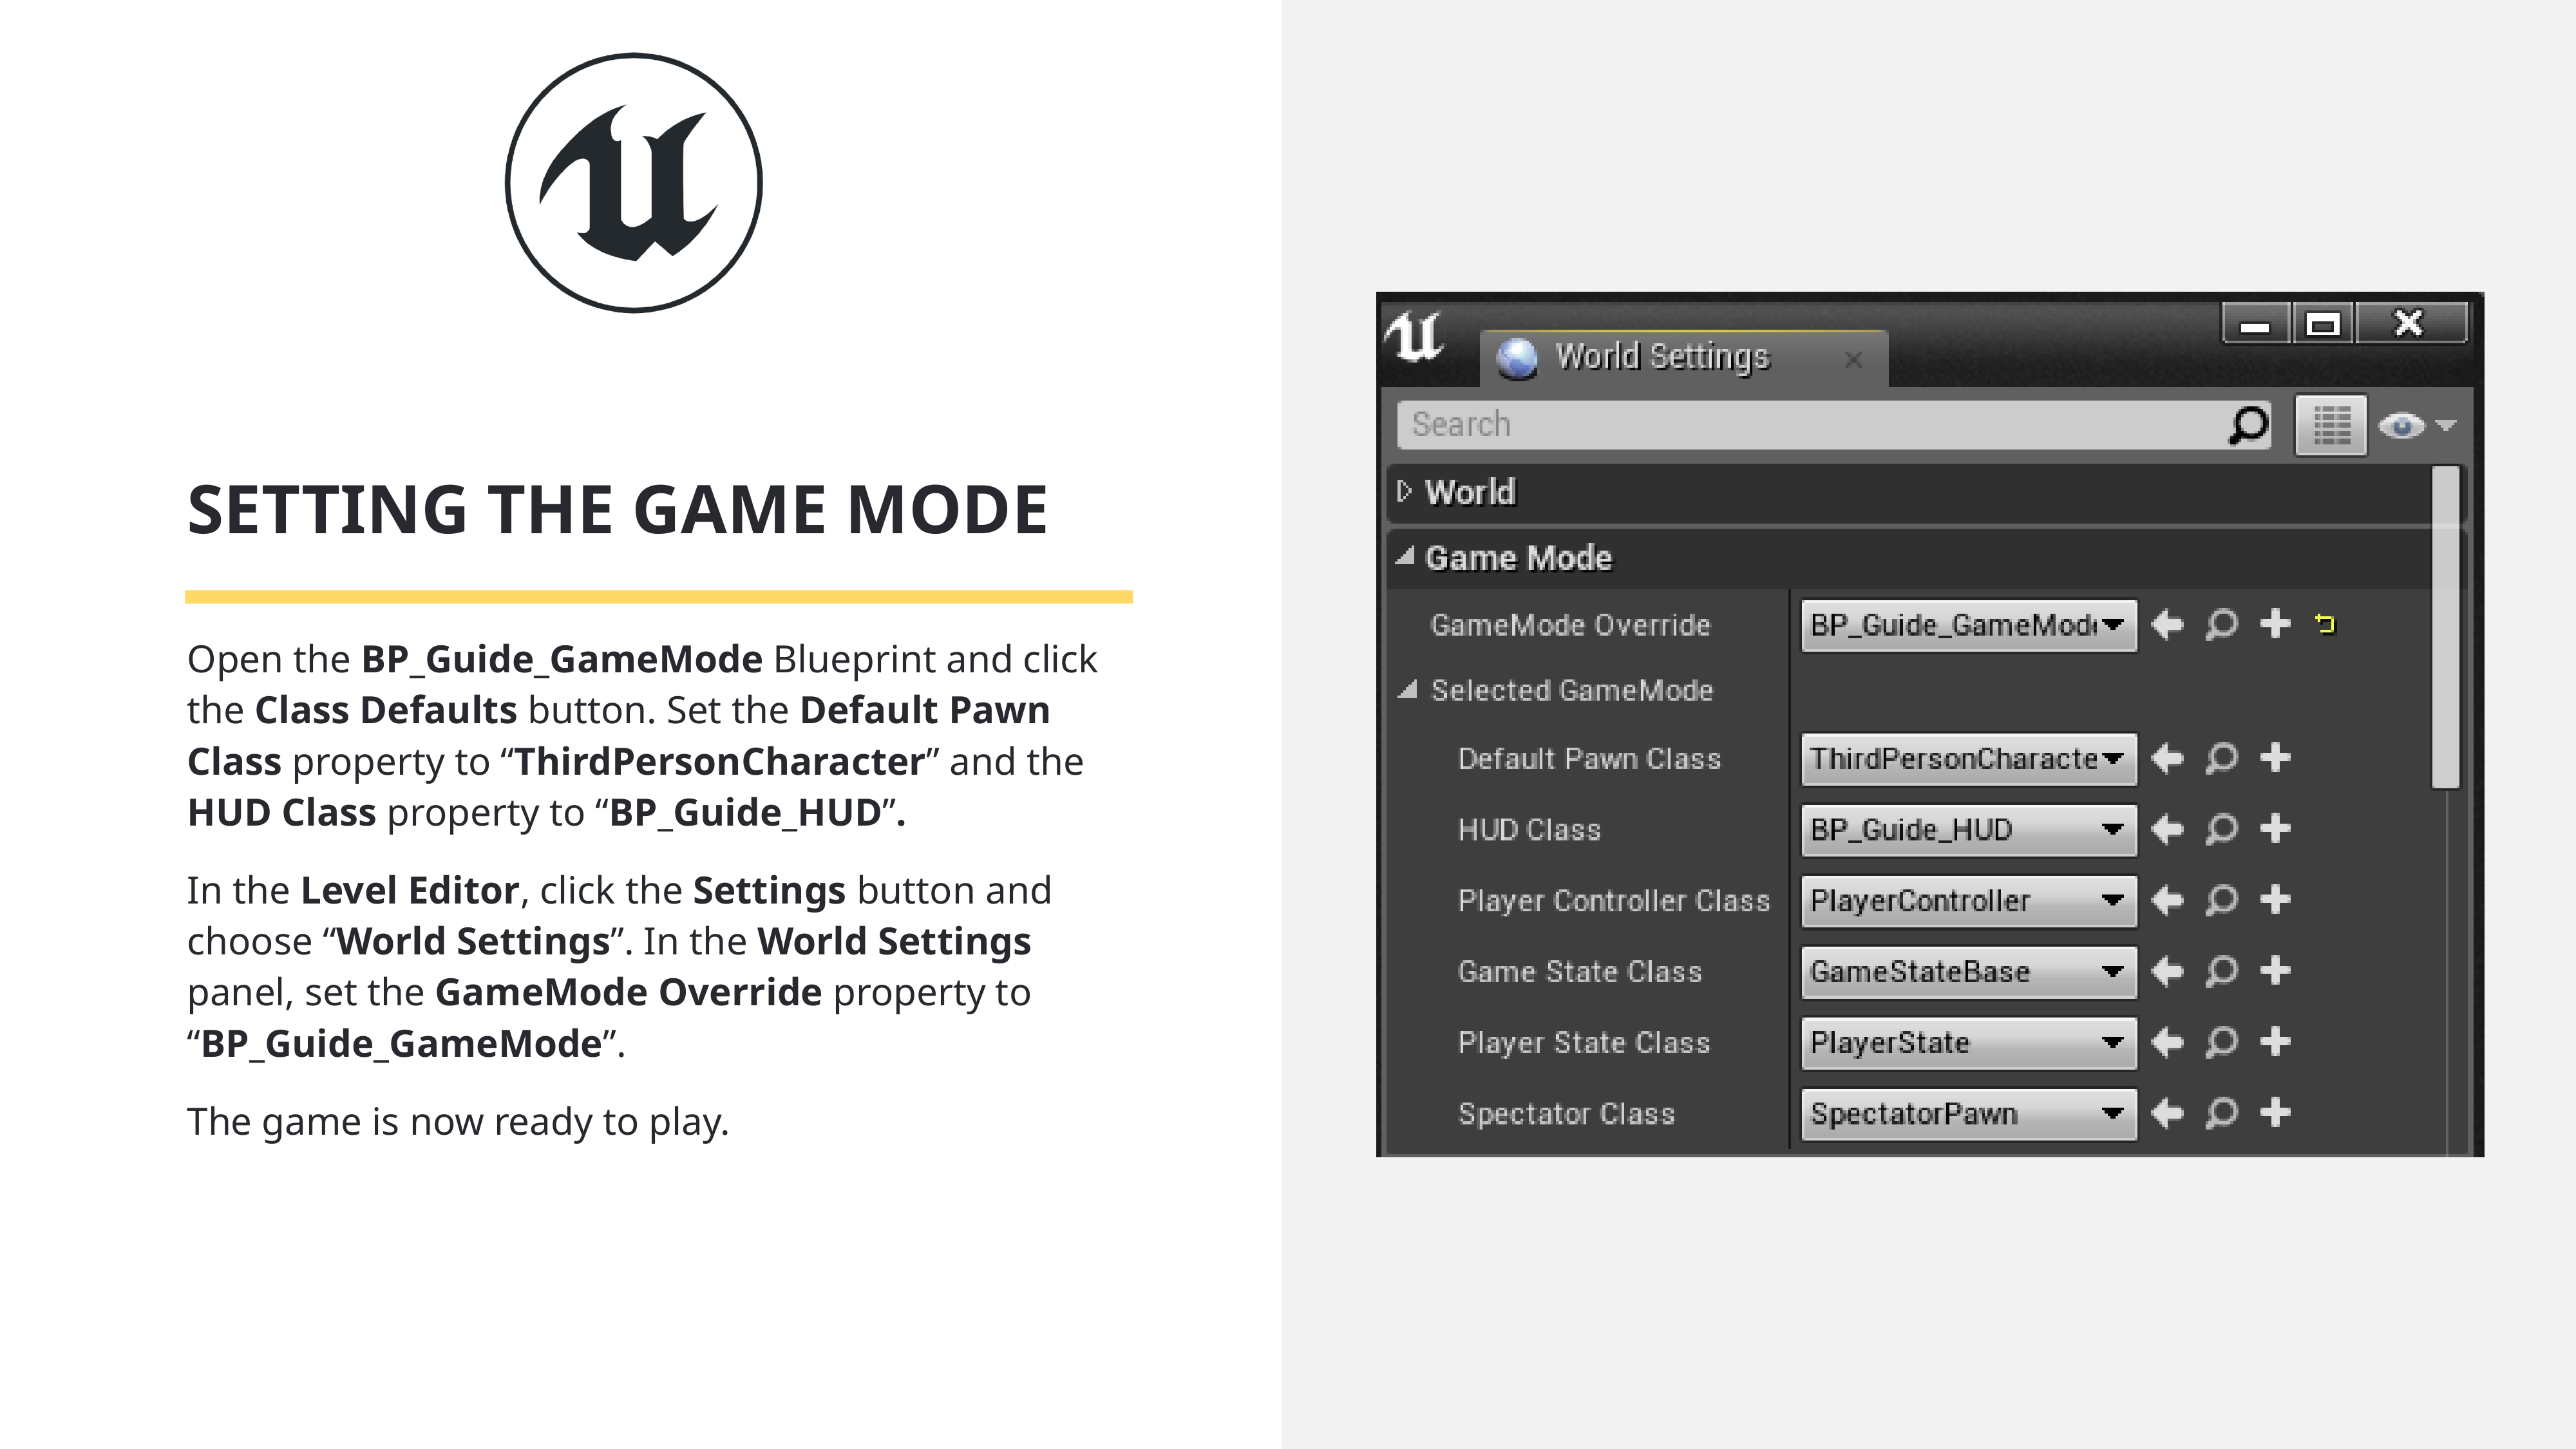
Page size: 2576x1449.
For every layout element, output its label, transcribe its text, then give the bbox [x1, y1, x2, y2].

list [1376, 292, 2485, 1157]
list Open the BP_Guide_GameMode Blueprint and click the Class Defaults button. Set the Default Pawn Class property to “ThirdPersonCharacter” and the HUD Class property to “BP_Guide_HUD”. In the Level Editor, click the Settings button and choose “World Settings”. In the World Settings panel, set the GameMode Override property to “BP_Guide_GameMode”. The game is now ready to play. [177, 628, 1133, 1437]
title SETTING THE GAME MODE [177, 97, 1133, 558]
picture [495, 43, 773, 97]
